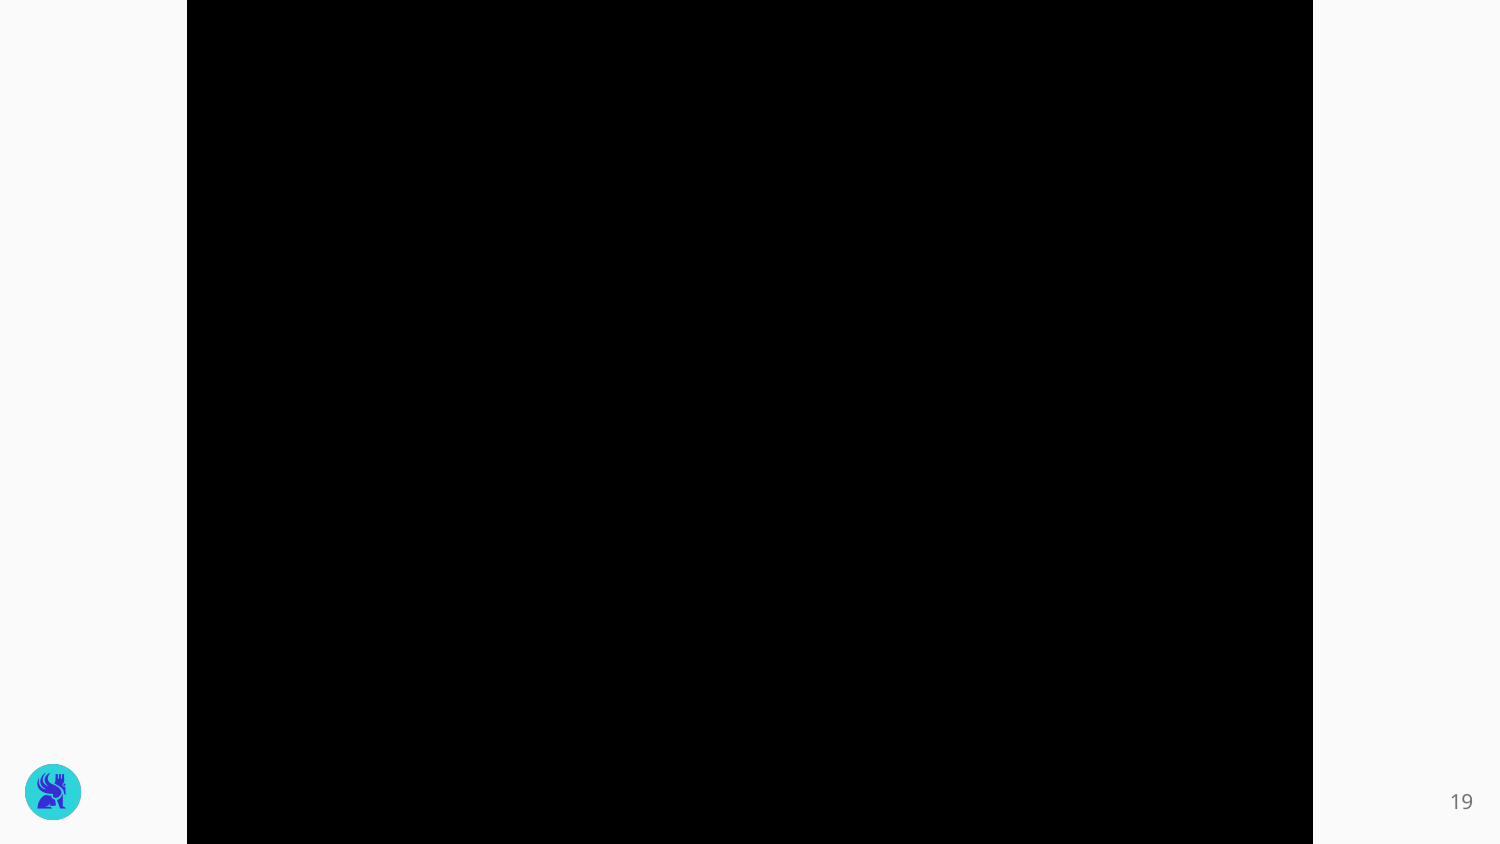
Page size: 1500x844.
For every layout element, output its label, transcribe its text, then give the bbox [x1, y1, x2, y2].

picture [25, 764, 81, 820]
picture [187, 0, 1313, 844]
slide_number ‹#› [1398, 770, 1489, 835]
